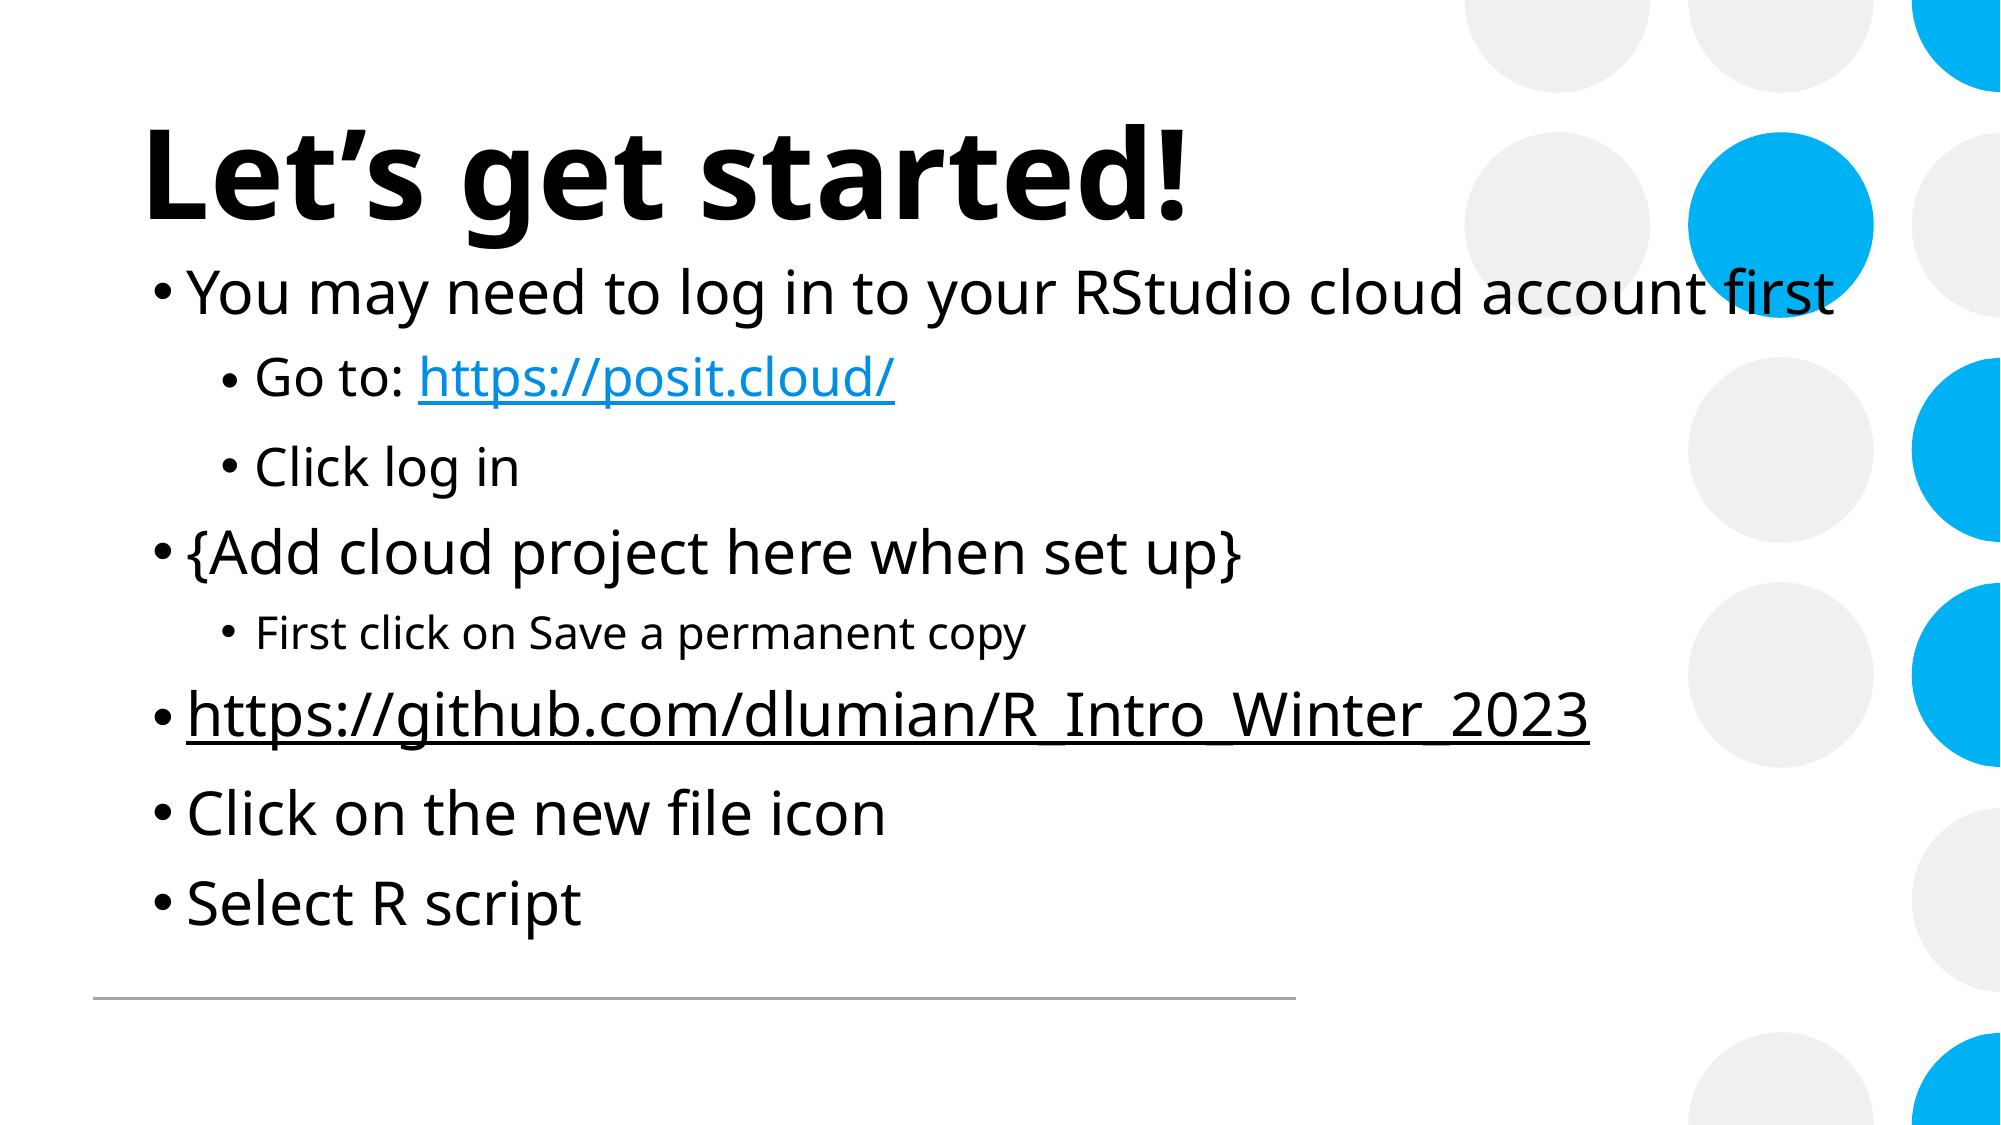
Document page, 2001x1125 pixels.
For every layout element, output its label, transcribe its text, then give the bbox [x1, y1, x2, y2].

list You may need to log in to your RStudio cloud account first Go to: https://posit.cloud/ Click log in {Add cloud project here when set up} First click on Save a permanent copy https://github.com/dlumian/R_Intro_Winter_2023 Click on the new file icon Select R script [137, 246, 1863, 1014]
title Let’s get started! [137, 73, 1863, 246]
